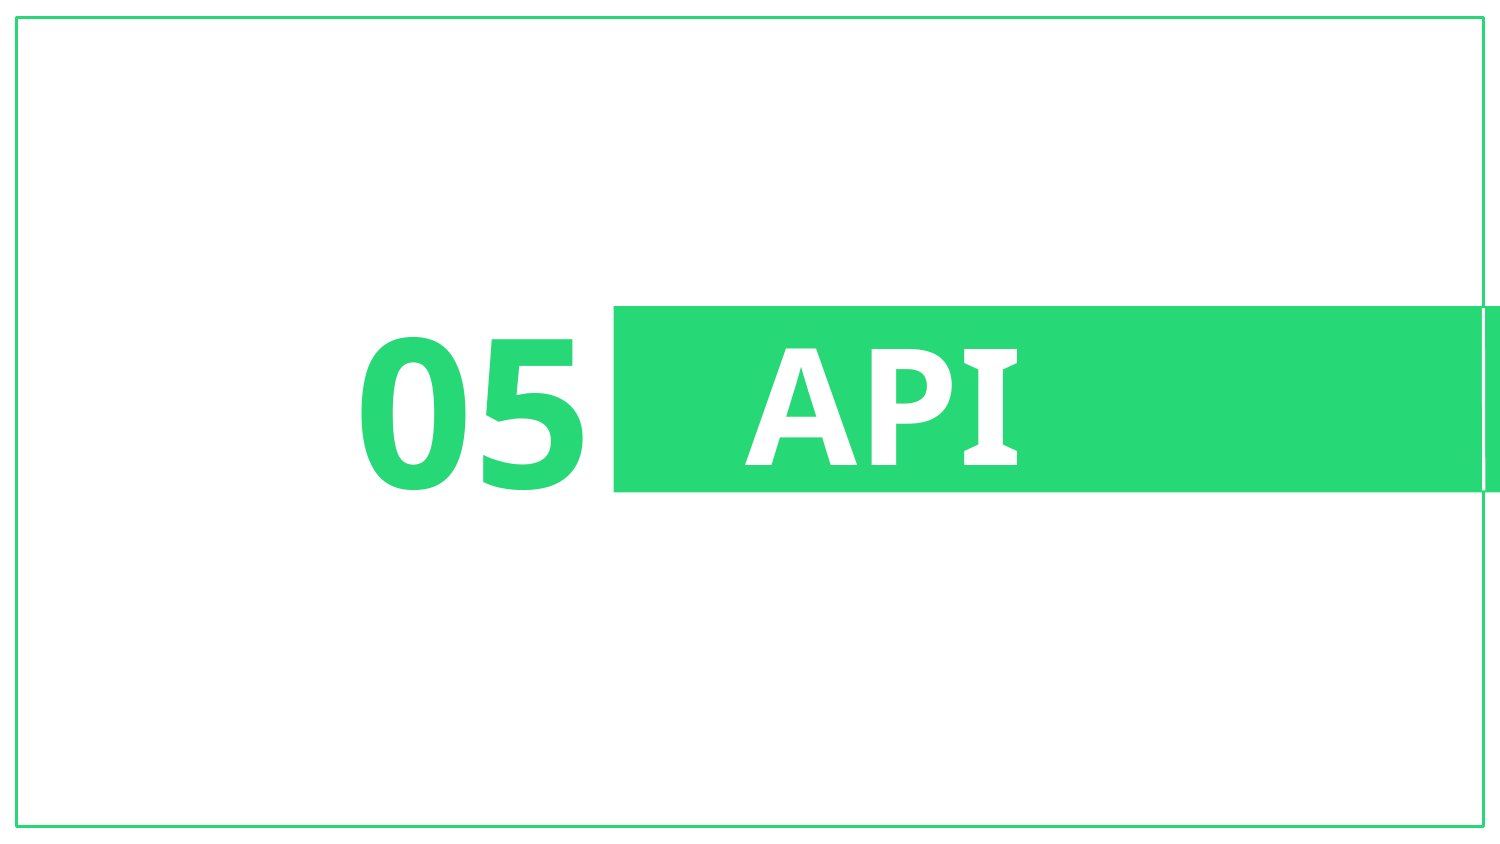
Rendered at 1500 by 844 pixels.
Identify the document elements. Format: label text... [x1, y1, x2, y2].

title 05 [336, 328, 610, 482]
title API 명세서 [730, 287, 1440, 490]
